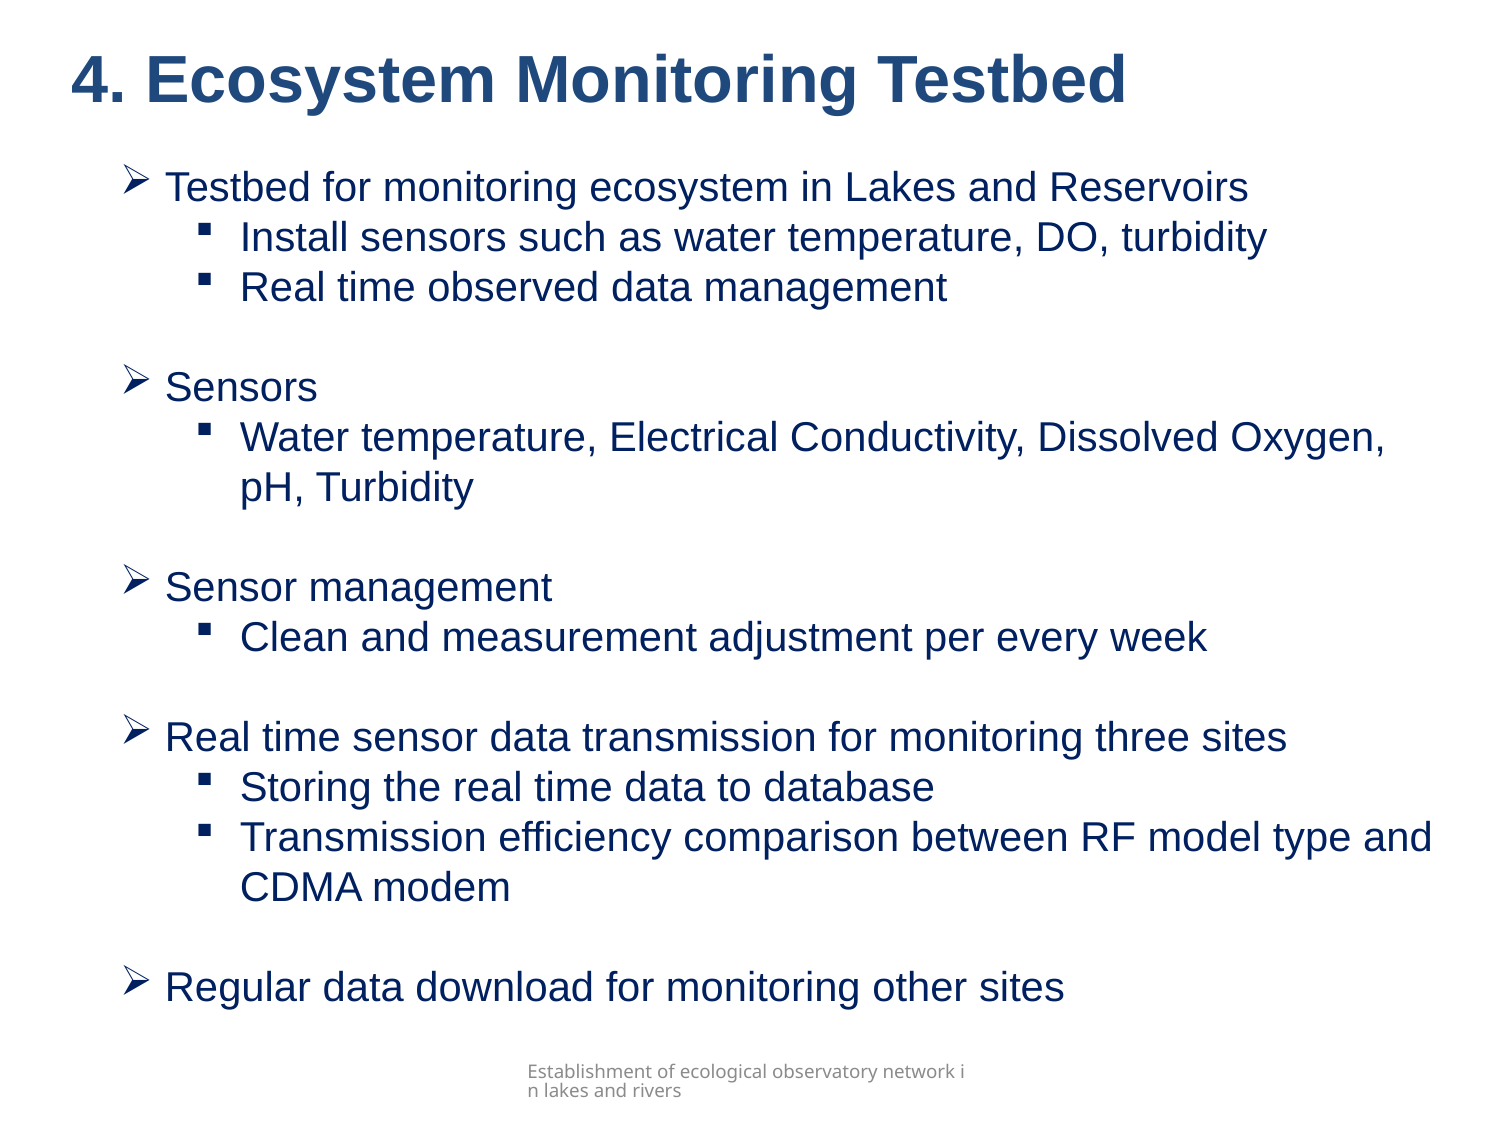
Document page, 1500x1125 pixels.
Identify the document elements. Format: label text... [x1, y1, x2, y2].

text_box Testbed for monitoring ecosystem in Lakes and Reservoirs Install sensors such as water temperature, DO, turbidity Real time observed data management Sensors Water temperature, Electrical Conductivity, Dissolved Oxygen, pH, Turbidity Sensor management Clean and measurement adjustment per every week Real time sensor data transmission for monitoring three sites Storing the real time data to database Transmission efficiency comparison between RF model type and CDMA modem Regular data download for monitoring other sites [105, 152, 1457, 1067]
text_box 4. Ecosystem Monitoring Testbed [56, 28, 1442, 135]
footer Establishment of ecological observatory network in lakes and rivers [512, 1042, 988, 1103]
